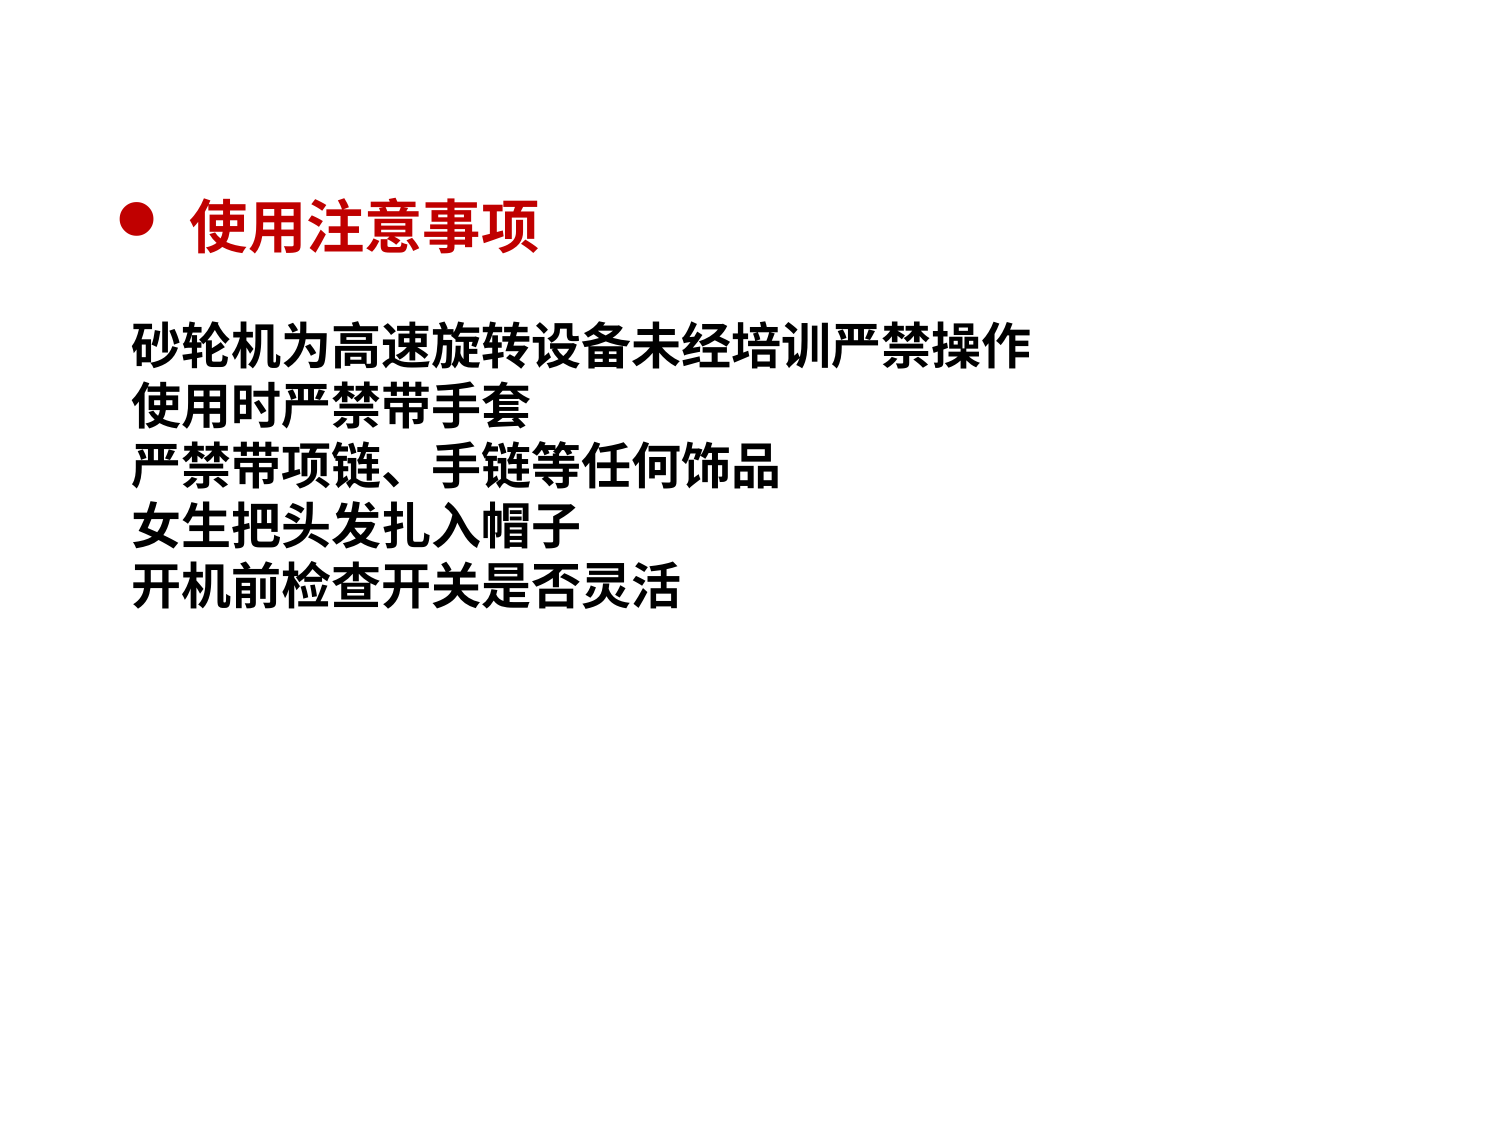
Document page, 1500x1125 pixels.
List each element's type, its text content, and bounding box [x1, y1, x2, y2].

text_box 使用注意事项 [100, 191, 640, 289]
list 砂轮机为高速旋转设备未经培训严禁操作 使用时严禁带手套 严禁带项链、手链等任何饰品 女生把头发扎入帽子 开机前检查开关是否灵活 [116, 307, 1136, 815]
